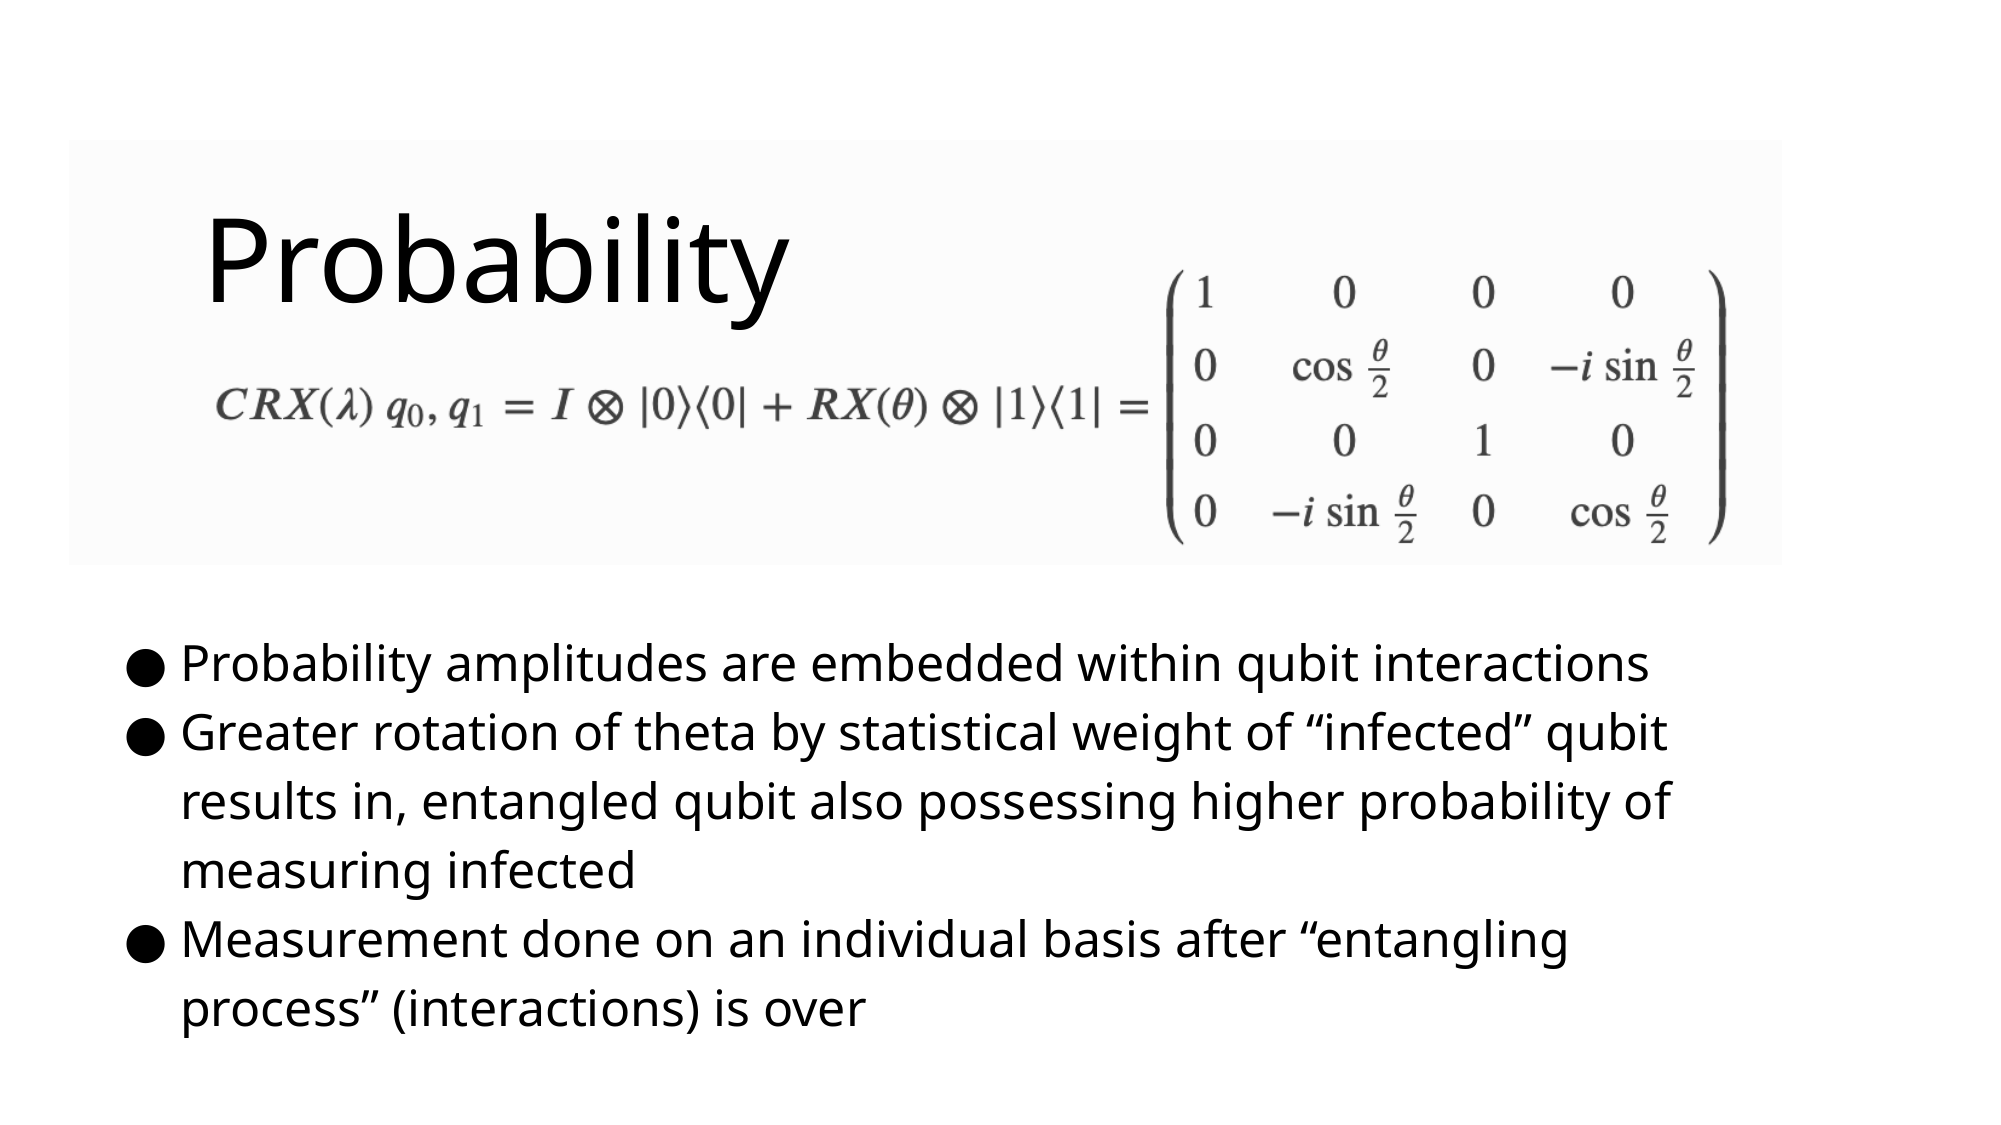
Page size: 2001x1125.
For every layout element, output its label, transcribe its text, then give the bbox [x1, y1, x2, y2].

picture [68, 140, 1782, 565]
list Probability amplitudes are embedded within qubit interactions Greater rotation of theta by statistical weight of “infected” qubit results in, entangled qubit also possessing higher probability of measuring infected Measurement done on an individual basis after “entangling process” (interactions) is over [90, 614, 1716, 1125]
title Probability [187, 99, 1813, 413]
